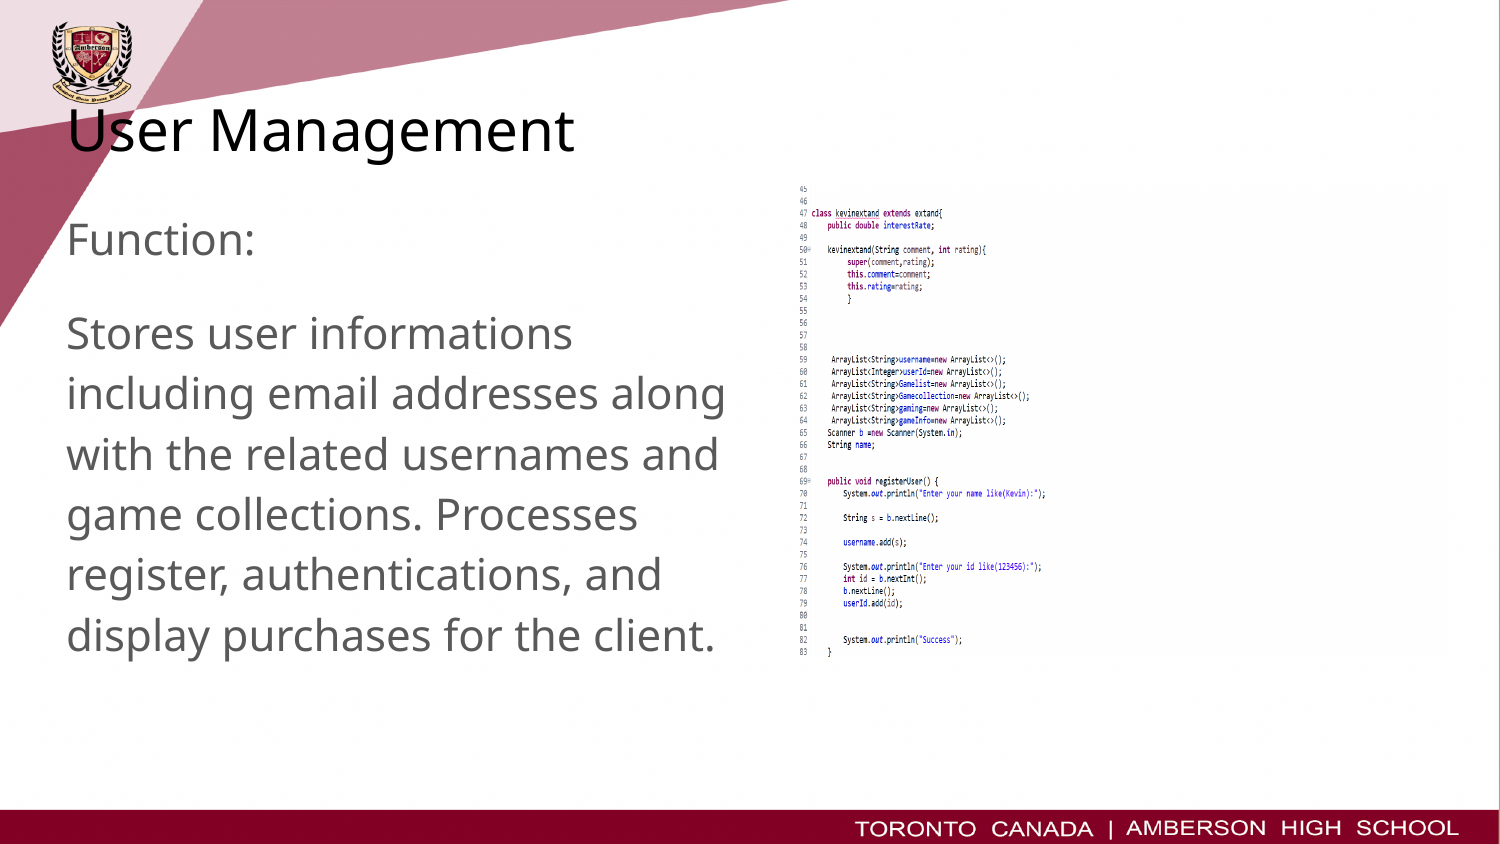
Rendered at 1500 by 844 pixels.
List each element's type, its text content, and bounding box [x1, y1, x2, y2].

list Function: Stores user informations including email addresses along with the related usernames and game collections. Processes register, authentications, and display purchases for the client. [51, 189, 750, 750]
picture [0, 0, 1500, 844]
title User Management [51, 78, 1449, 173]
